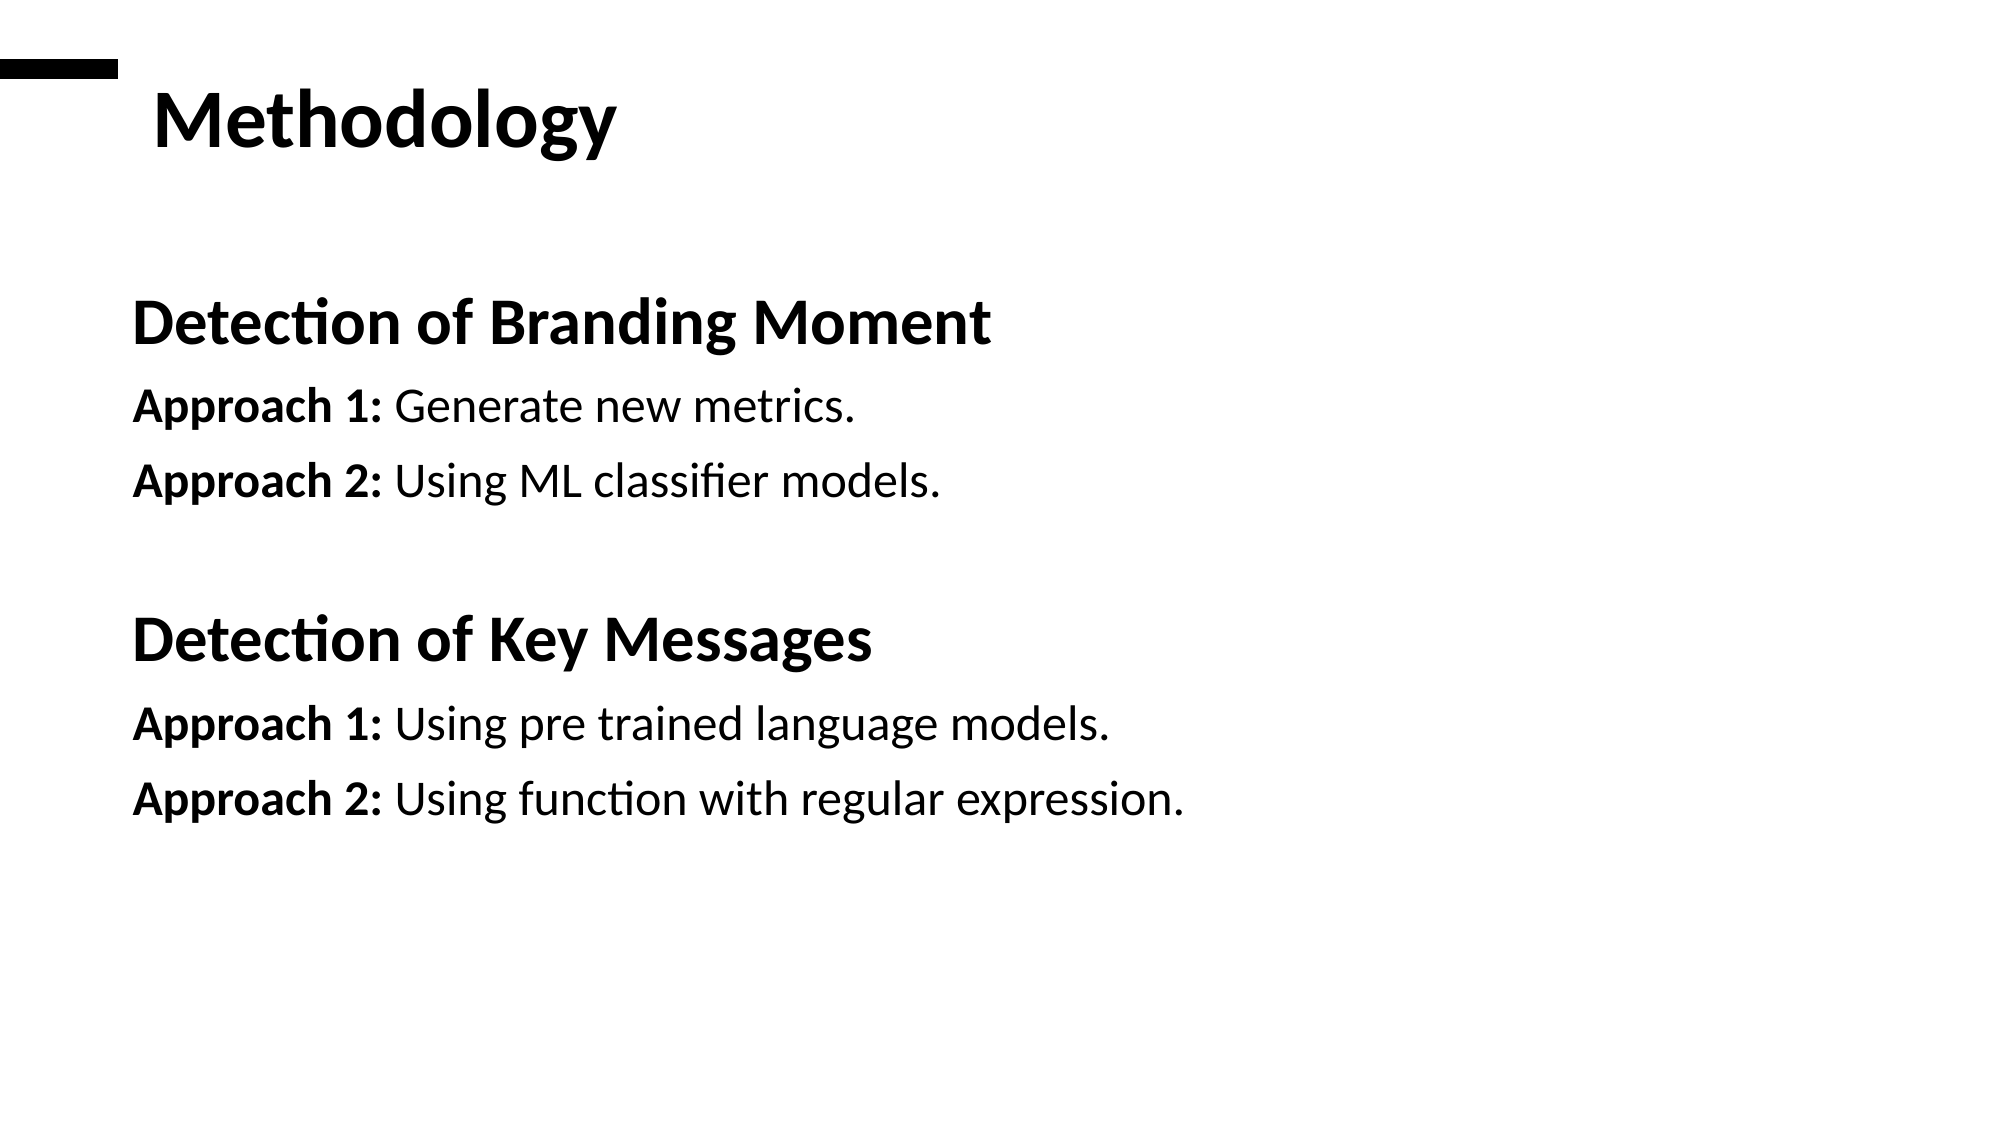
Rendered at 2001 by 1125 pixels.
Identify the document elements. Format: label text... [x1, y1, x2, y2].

text_box [0, 59, 118, 79]
title Methodology [137, 0, 1863, 241]
list Detection of Branding Moment Approach 1: Generate new metrics. Approach 2: Using ML classifier models. Detection of Key Messages Approach 1: Using pre trained language models. Approach 2: Using function with regular expression. [117, 279, 1843, 915]
